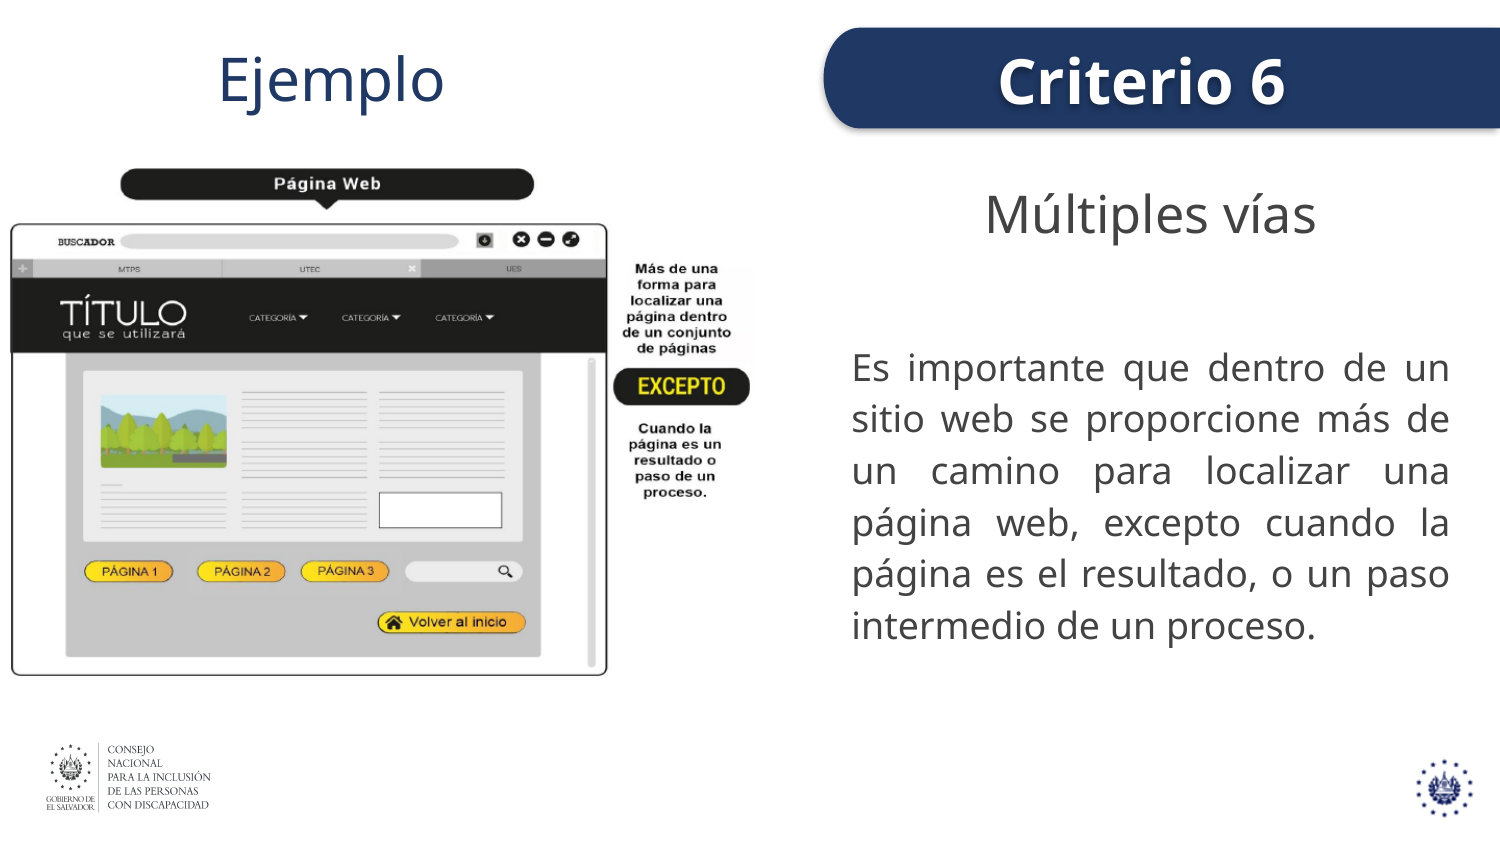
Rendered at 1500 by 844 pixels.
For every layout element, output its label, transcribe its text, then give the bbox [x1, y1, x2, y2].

picture [37, 732, 216, 821]
picture [1401, 755, 1500, 844]
title Múltiples vías [819, 166, 1483, 260]
text_box Criterio 6 [819, 36, 1465, 123]
list Es importante que dentro de un sitio web se proporcione más de un camino para localizar una página web, excepto cuando la página es el resultado, o un paso intermedio de un proceso. [836, 260, 1467, 725]
title Ejemplo [0, 18, 664, 129]
text_box [841, 27, 1500, 129]
picture [8, 165, 753, 678]
